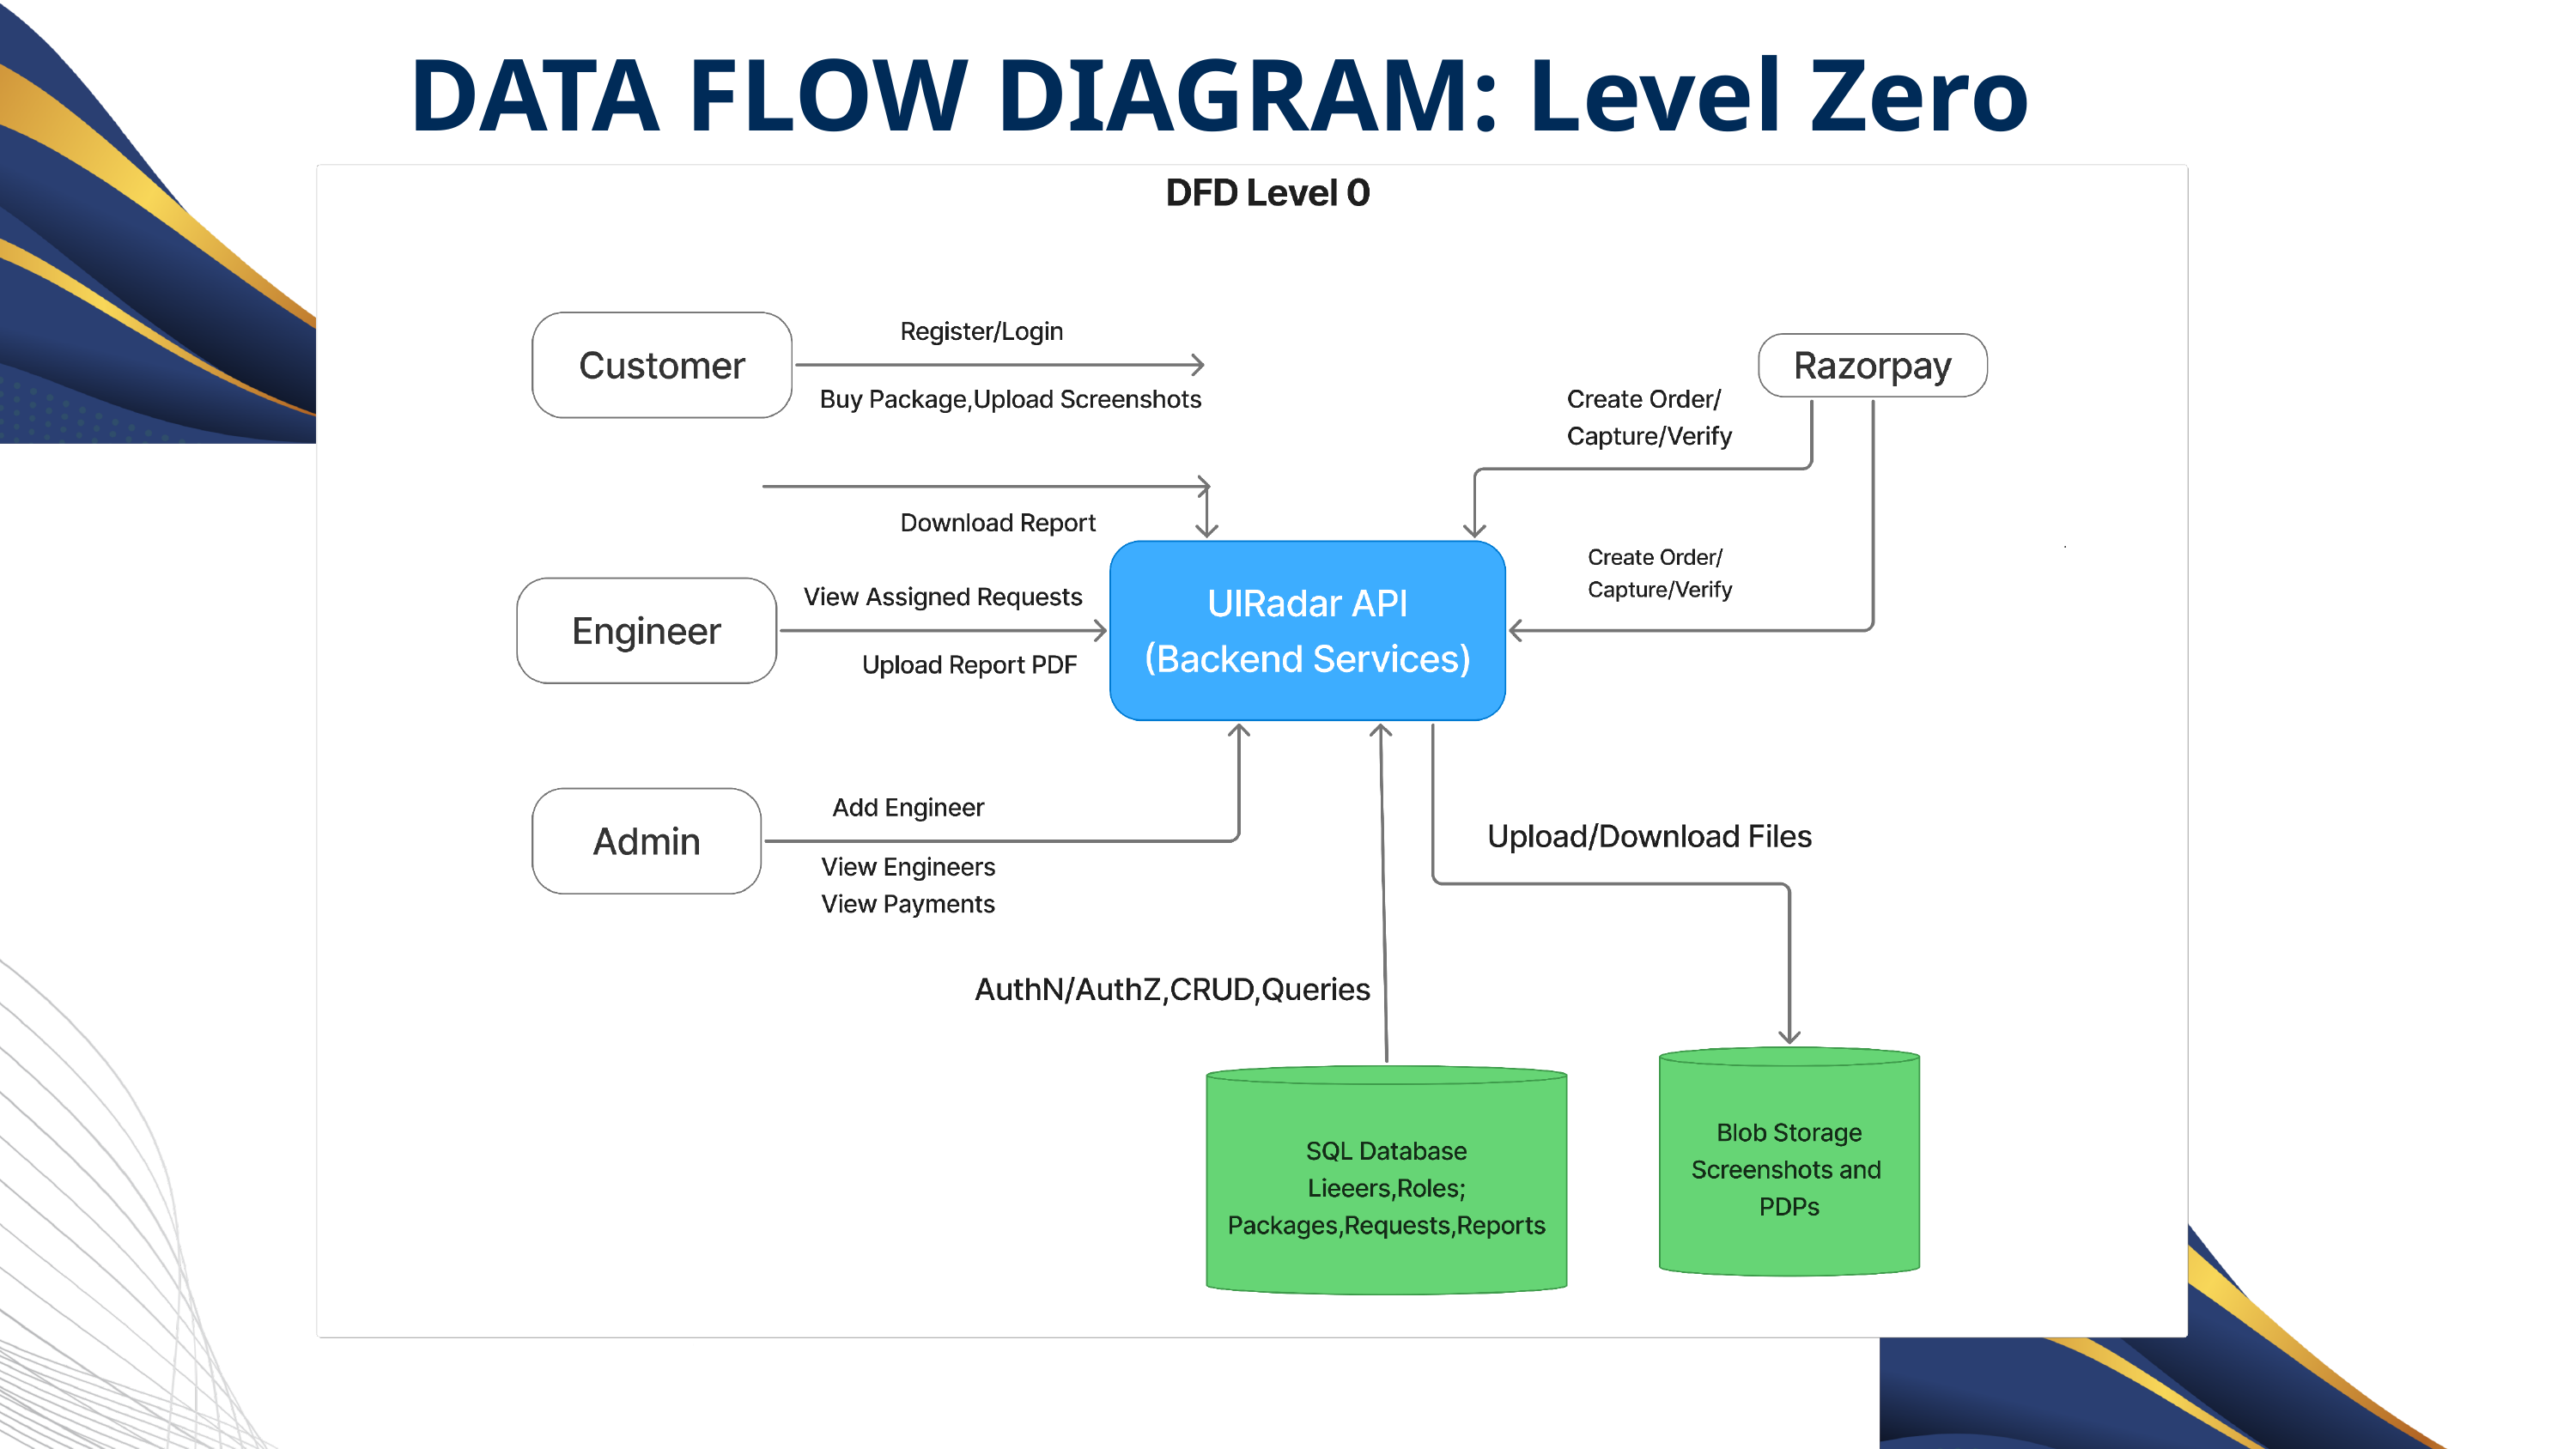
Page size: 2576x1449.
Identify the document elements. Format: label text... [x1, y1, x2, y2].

text_box [0, 900, 694, 1449]
text_box [0, 0, 694, 461]
text_box [1879, 985, 2576, 1449]
text_box DATA FLOW DIAGRAM: Level Zero [694, 11, 2168, 147]
picture [301, 148, 2203, 1353]
